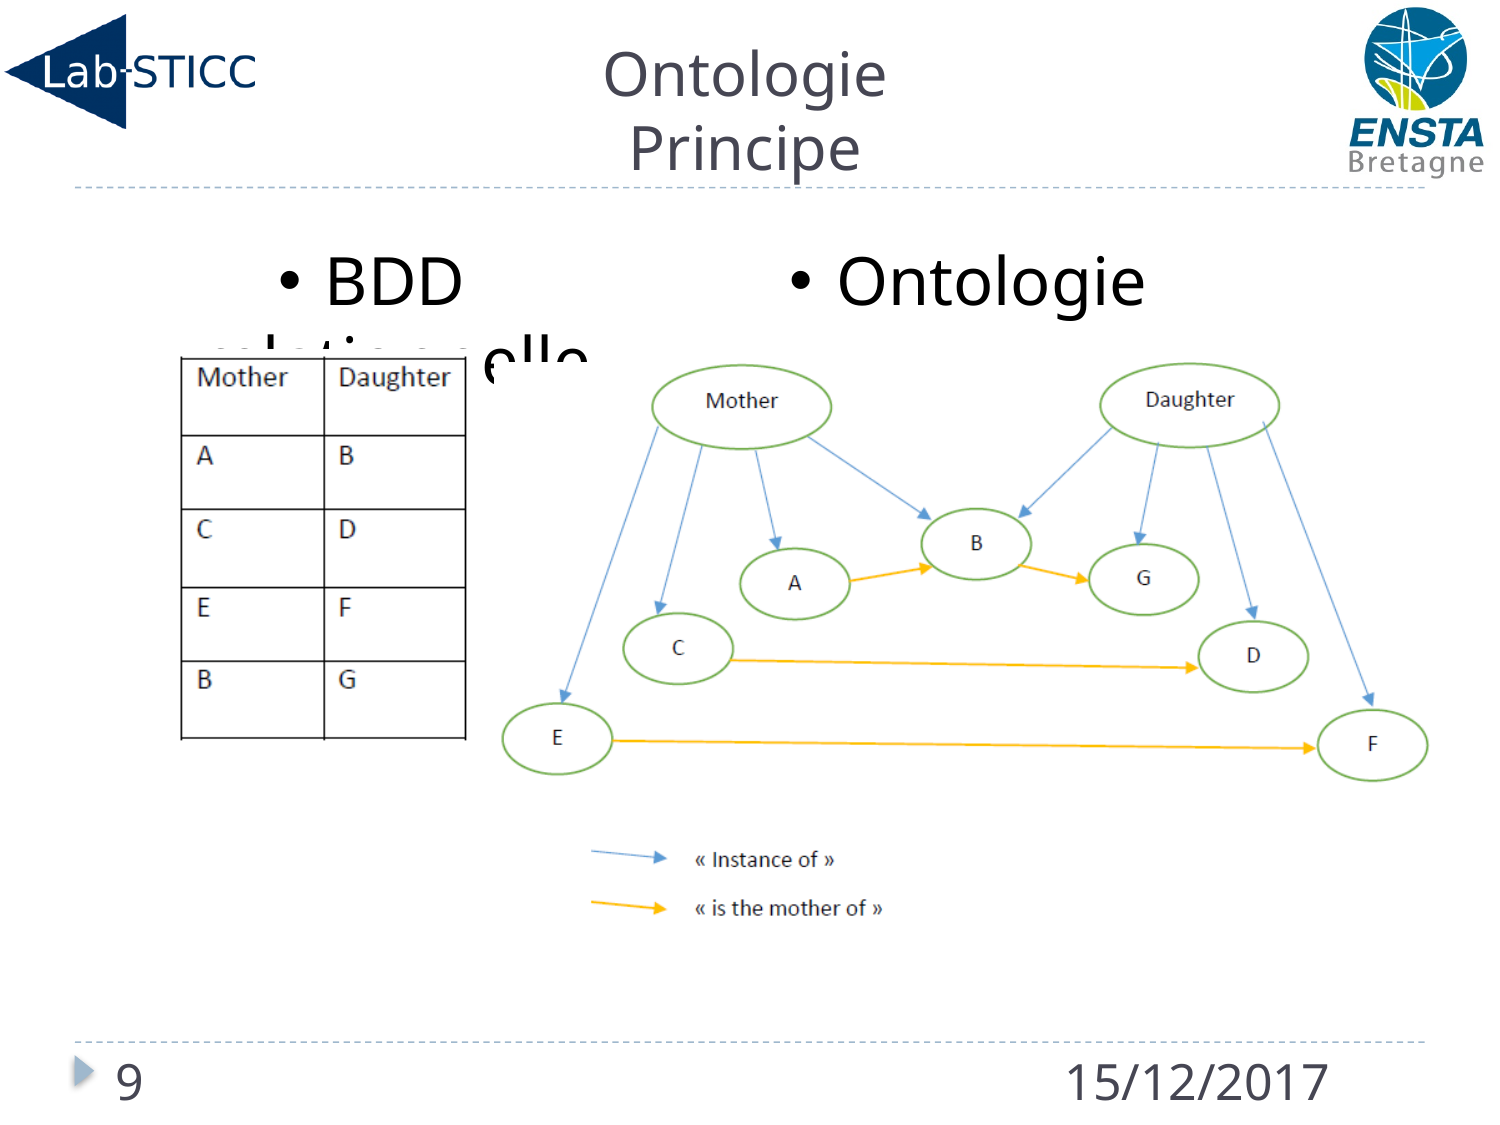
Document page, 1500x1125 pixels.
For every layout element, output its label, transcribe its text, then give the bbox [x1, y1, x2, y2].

picture [494, 362, 1436, 918]
text_box Ontologie [596, 231, 1341, 362]
picture [173, 349, 476, 751]
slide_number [1050, 1042, 1426, 1103]
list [4, 13, 255, 129]
title Ontologie Principe [70, 27, 1333, 190]
picture [1339, 0, 1493, 185]
slide_number 9 [100, 1042, 426, 1103]
text_box BDD relationnelle [64, 231, 596, 502]
